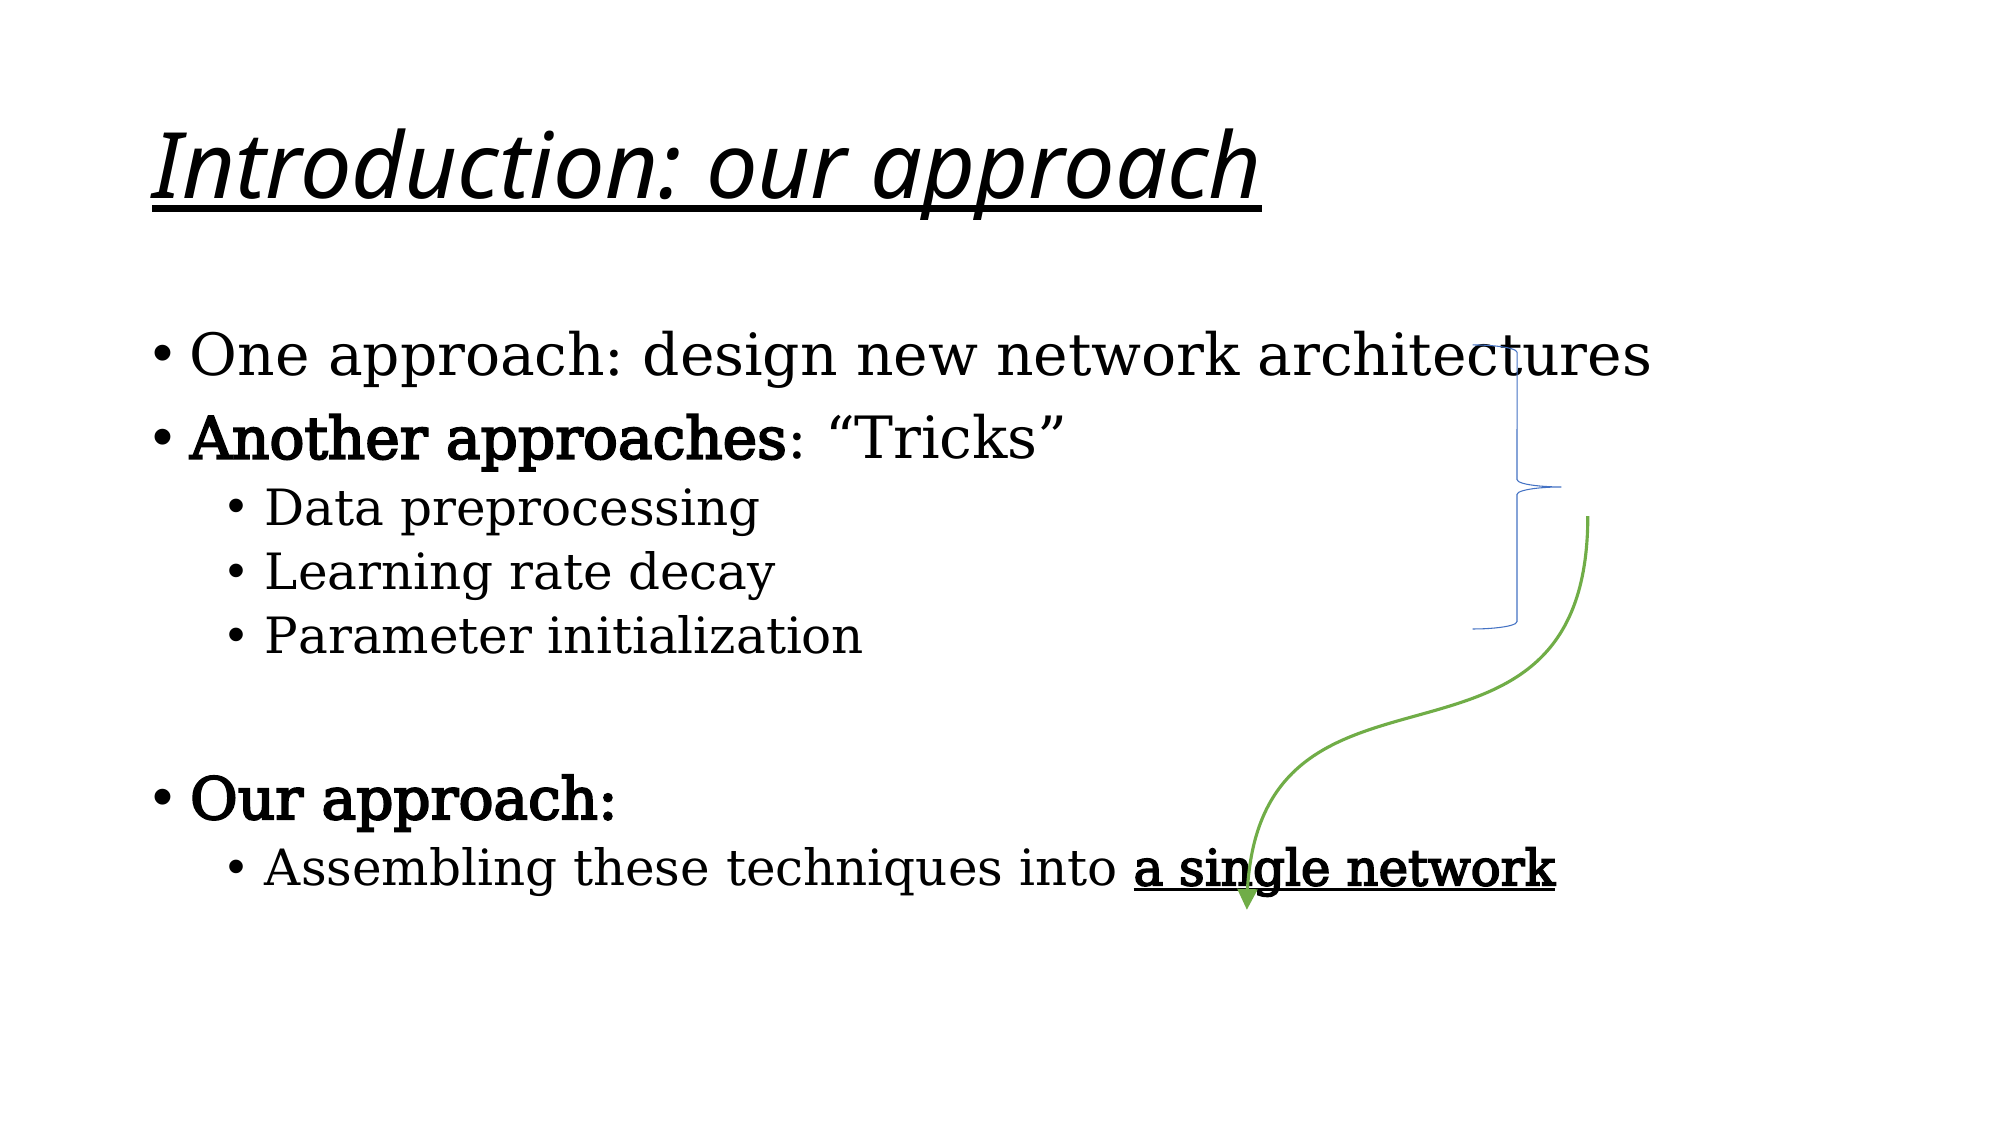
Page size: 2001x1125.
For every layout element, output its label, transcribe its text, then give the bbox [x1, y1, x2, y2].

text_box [1220, 542, 1615, 884]
title Introduction: our approach [137, 59, 1863, 278]
text_box [1472, 344, 1562, 542]
list One approach: design new network architectures Another approaches: “Tricks” Data preprocessing Learning rate decay Parameter initialization Our approach: Assembling these techniques into a single network [137, 317, 1863, 1031]
